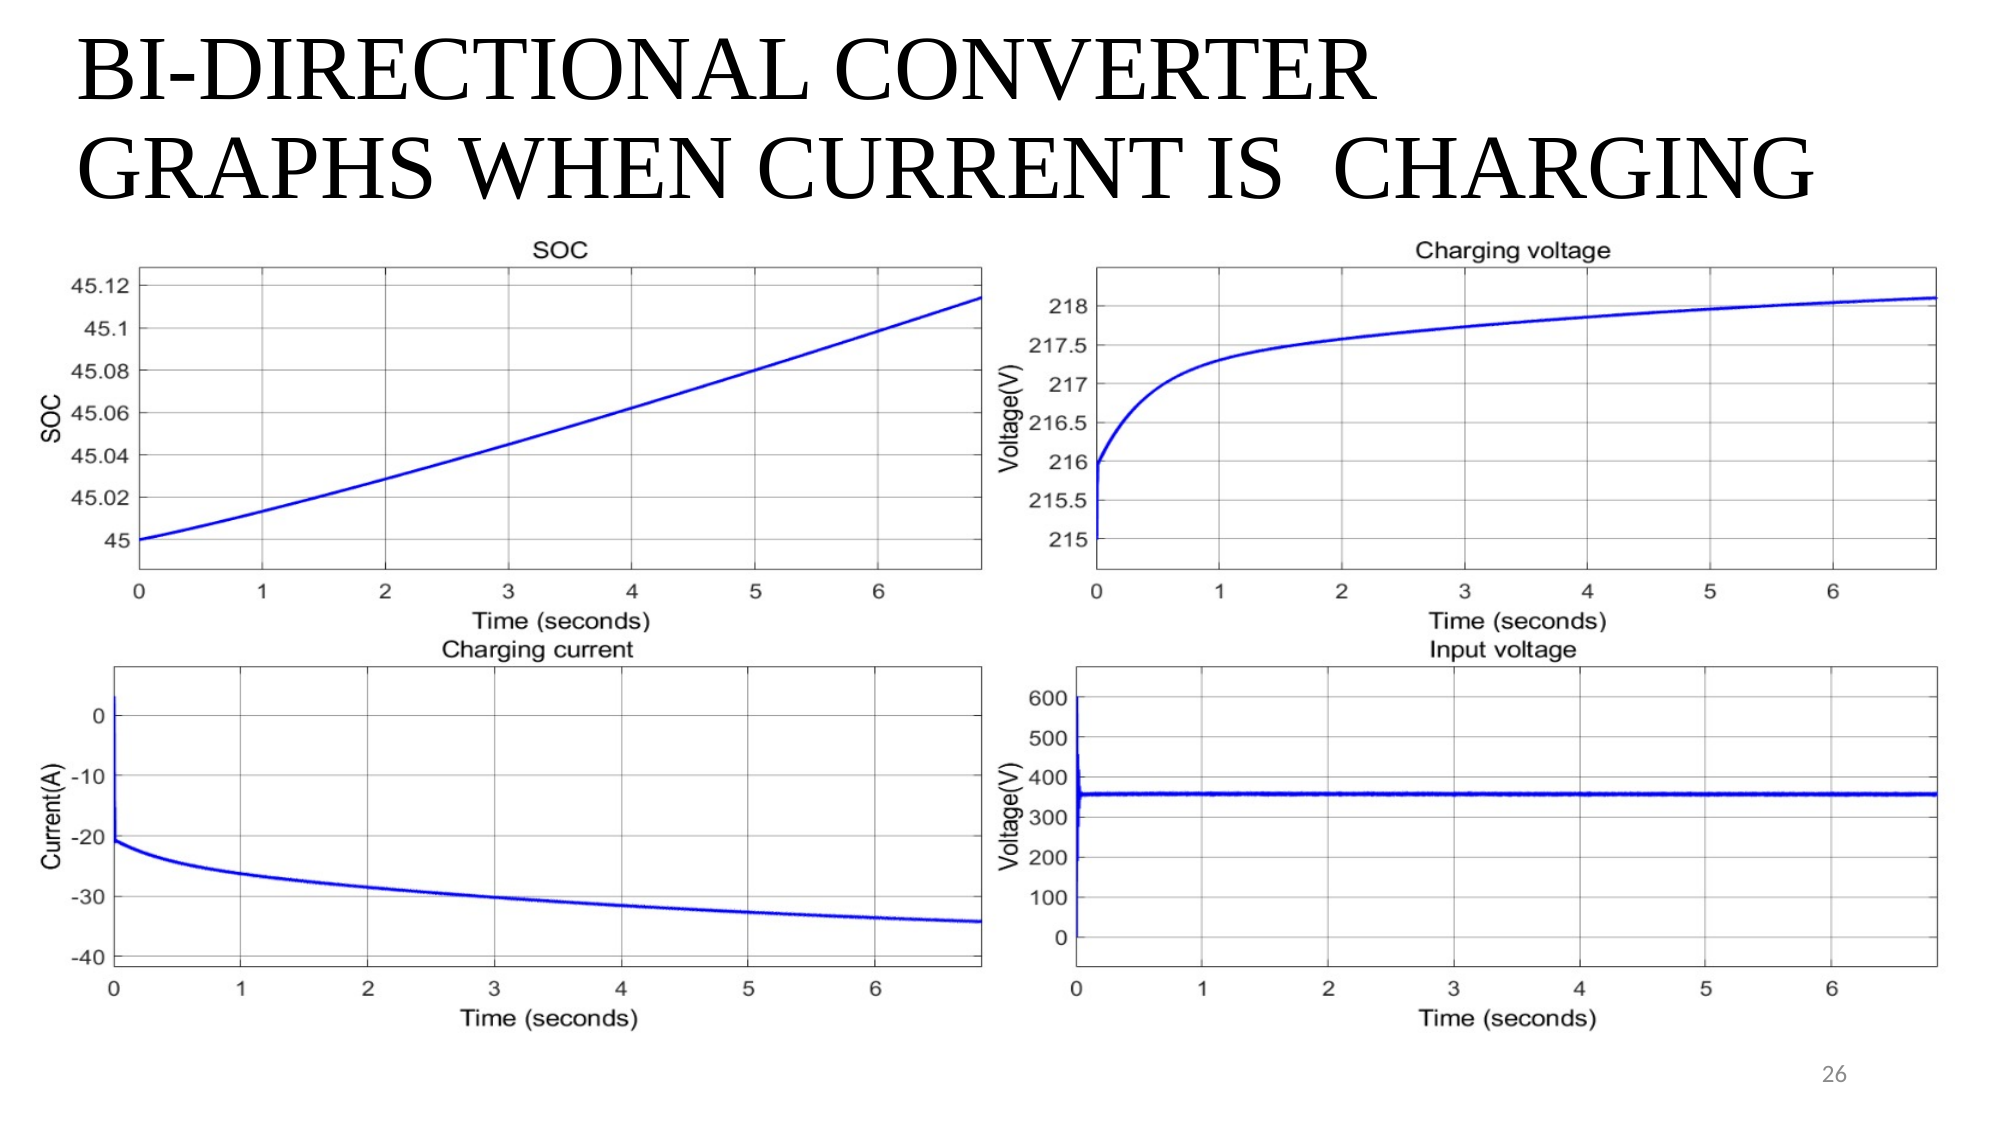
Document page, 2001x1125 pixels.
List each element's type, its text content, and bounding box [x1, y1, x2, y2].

title BI-DIRECTIONAL CONVERTER GRAPHS WHEN CURRENT IS CHARGING [61, 10, 2000, 228]
slide_number 26 [1412, 1042, 1863, 1103]
picture [36, 236, 1955, 1035]
